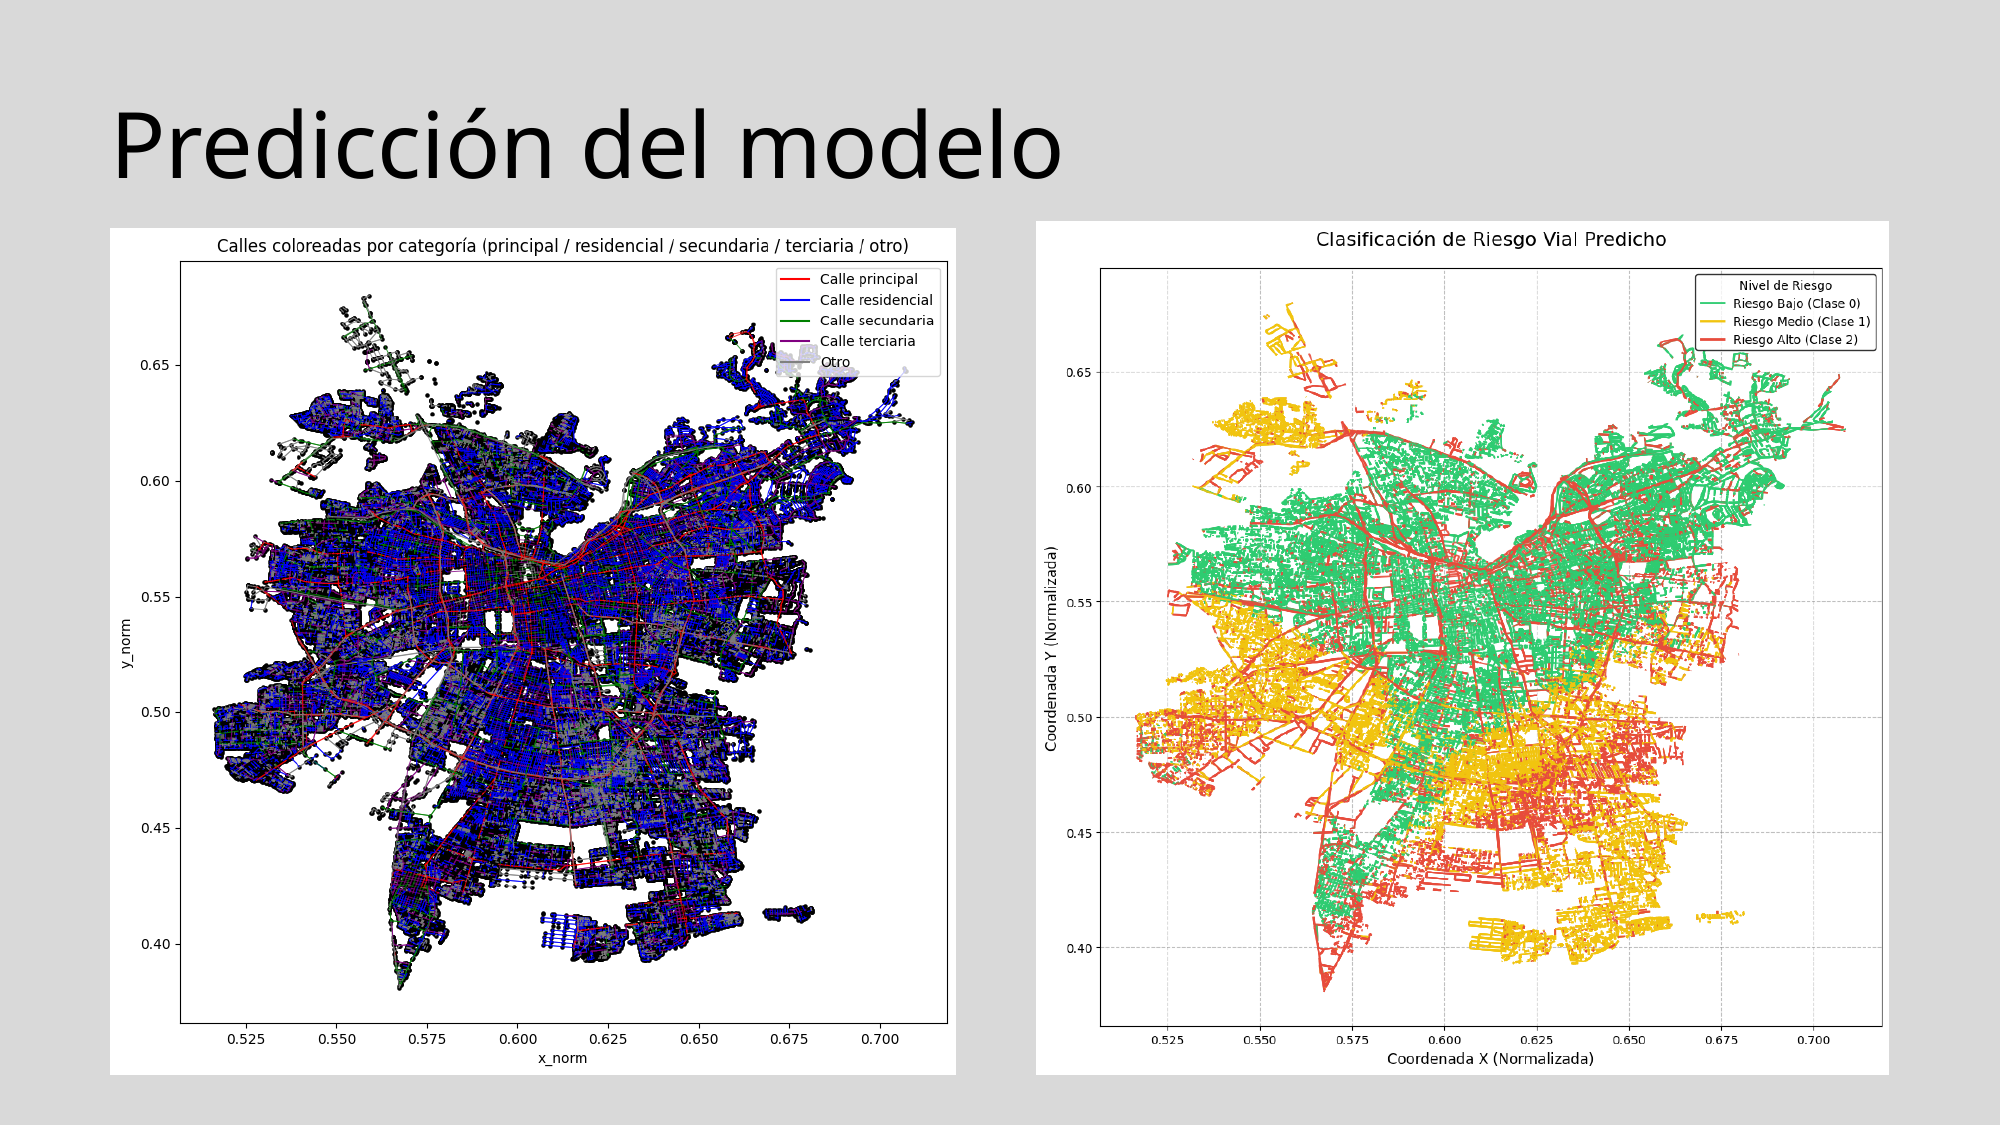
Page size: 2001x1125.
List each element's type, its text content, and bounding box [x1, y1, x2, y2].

title Predicción del modelo [94, 40, 1820, 258]
picture [1035, 220, 1890, 1075]
picture [109, 227, 956, 1075]
